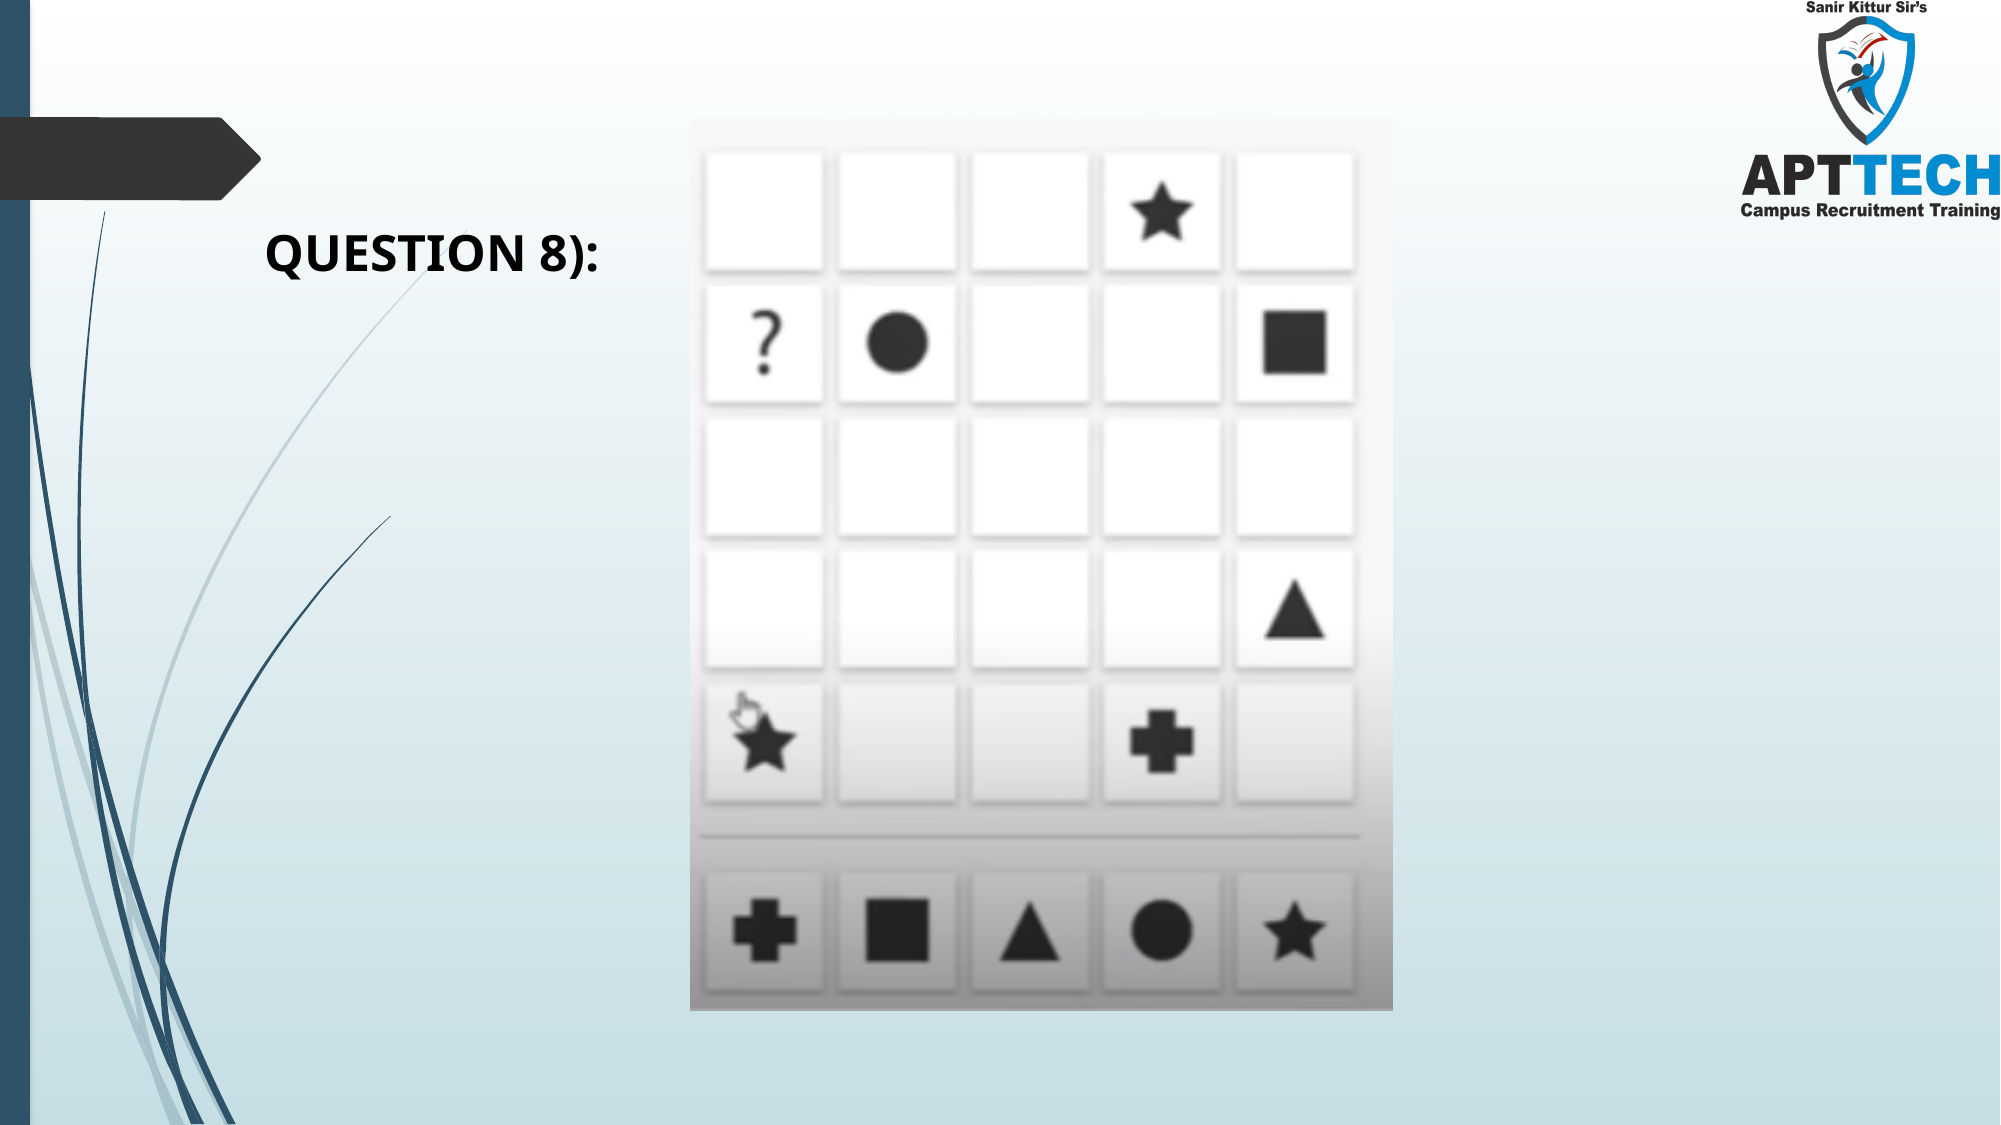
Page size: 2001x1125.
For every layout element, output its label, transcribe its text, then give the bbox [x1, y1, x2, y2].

text_box QUESTION 8): [250, 213, 615, 289]
picture [1740, 1, 2000, 220]
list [690, 119, 1393, 1011]
